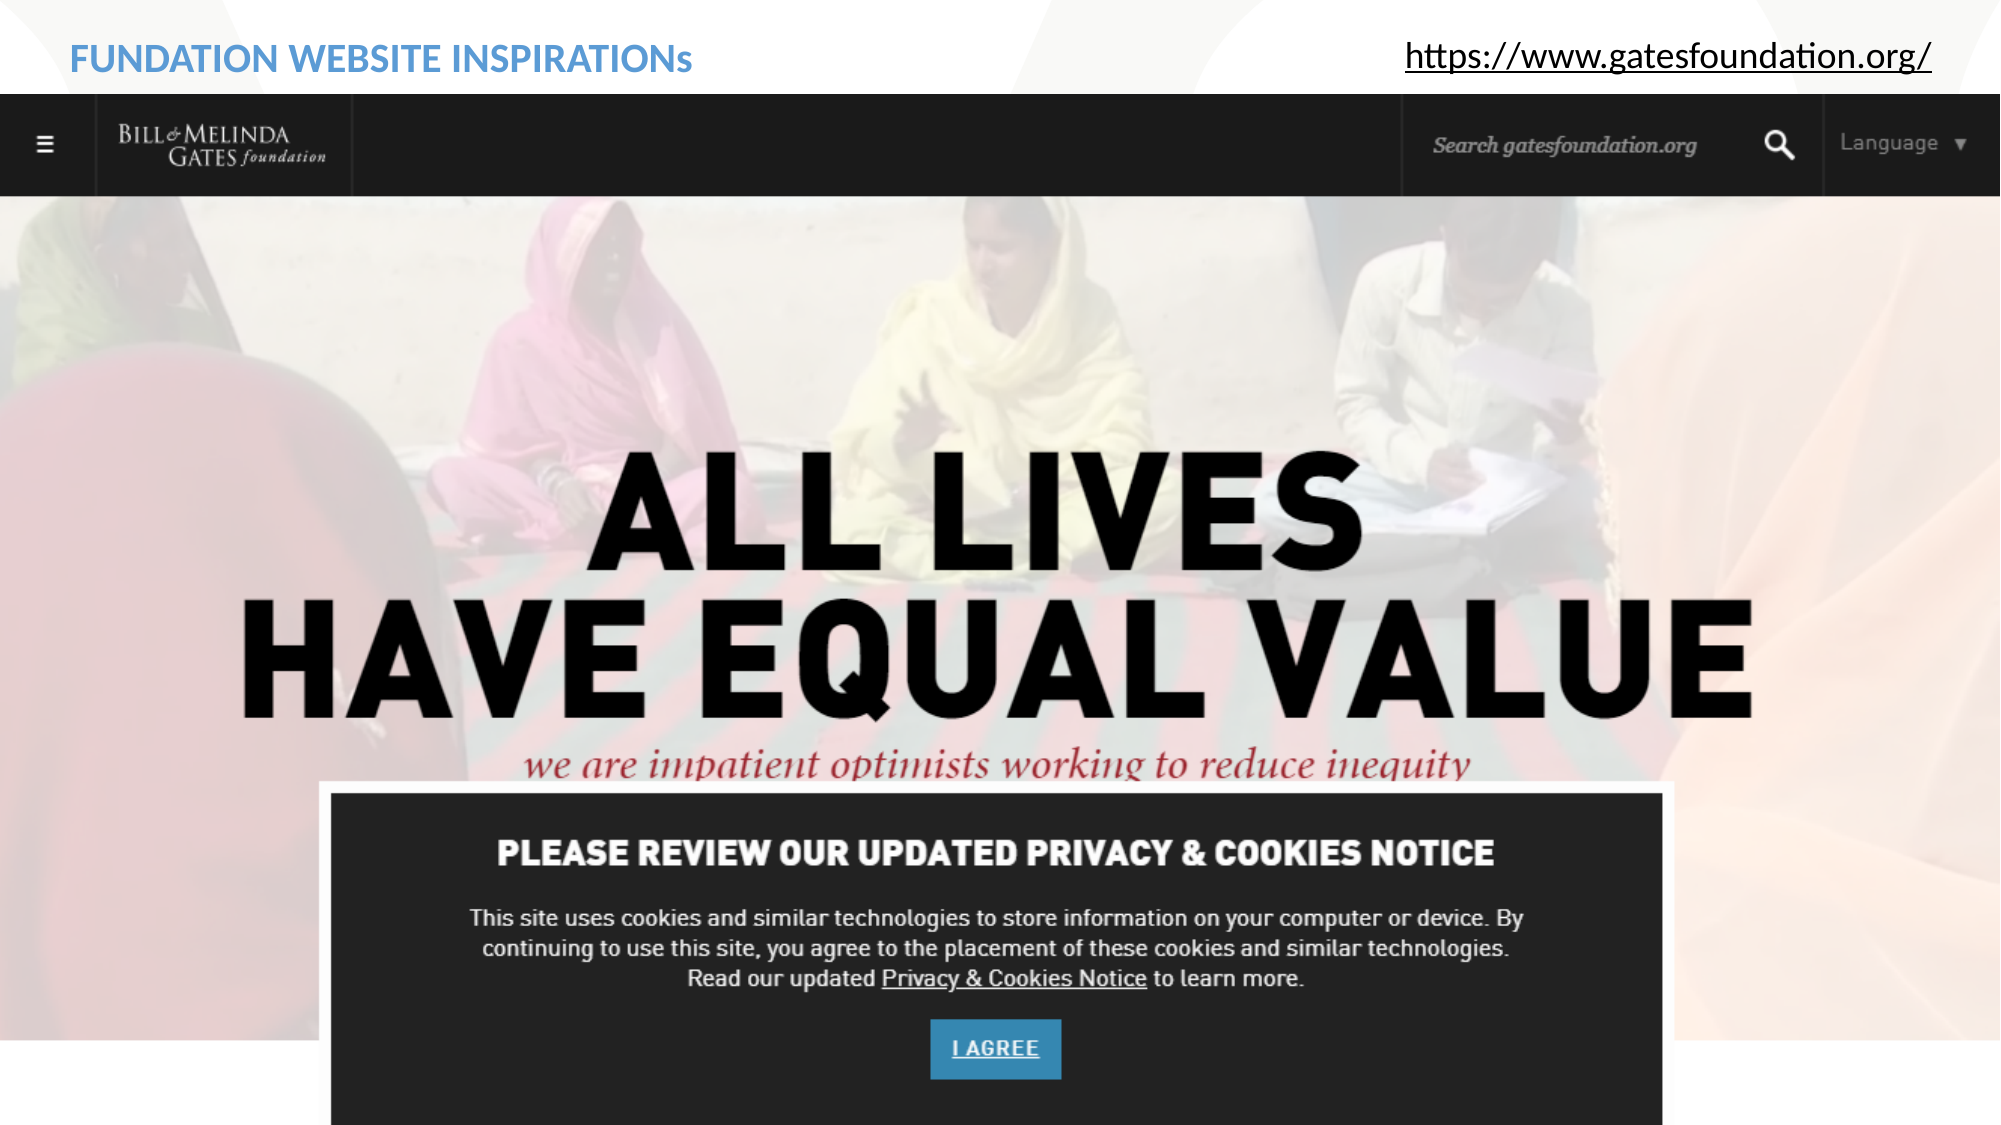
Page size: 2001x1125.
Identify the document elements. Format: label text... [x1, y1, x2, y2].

text_box https://www.gatesfoundation.org/ [1390, 23, 1956, 83]
text_box FUNDATION WEBSITE INSPIRATIONs [55, 23, 1056, 88]
picture [0, 94, 2000, 1125]
